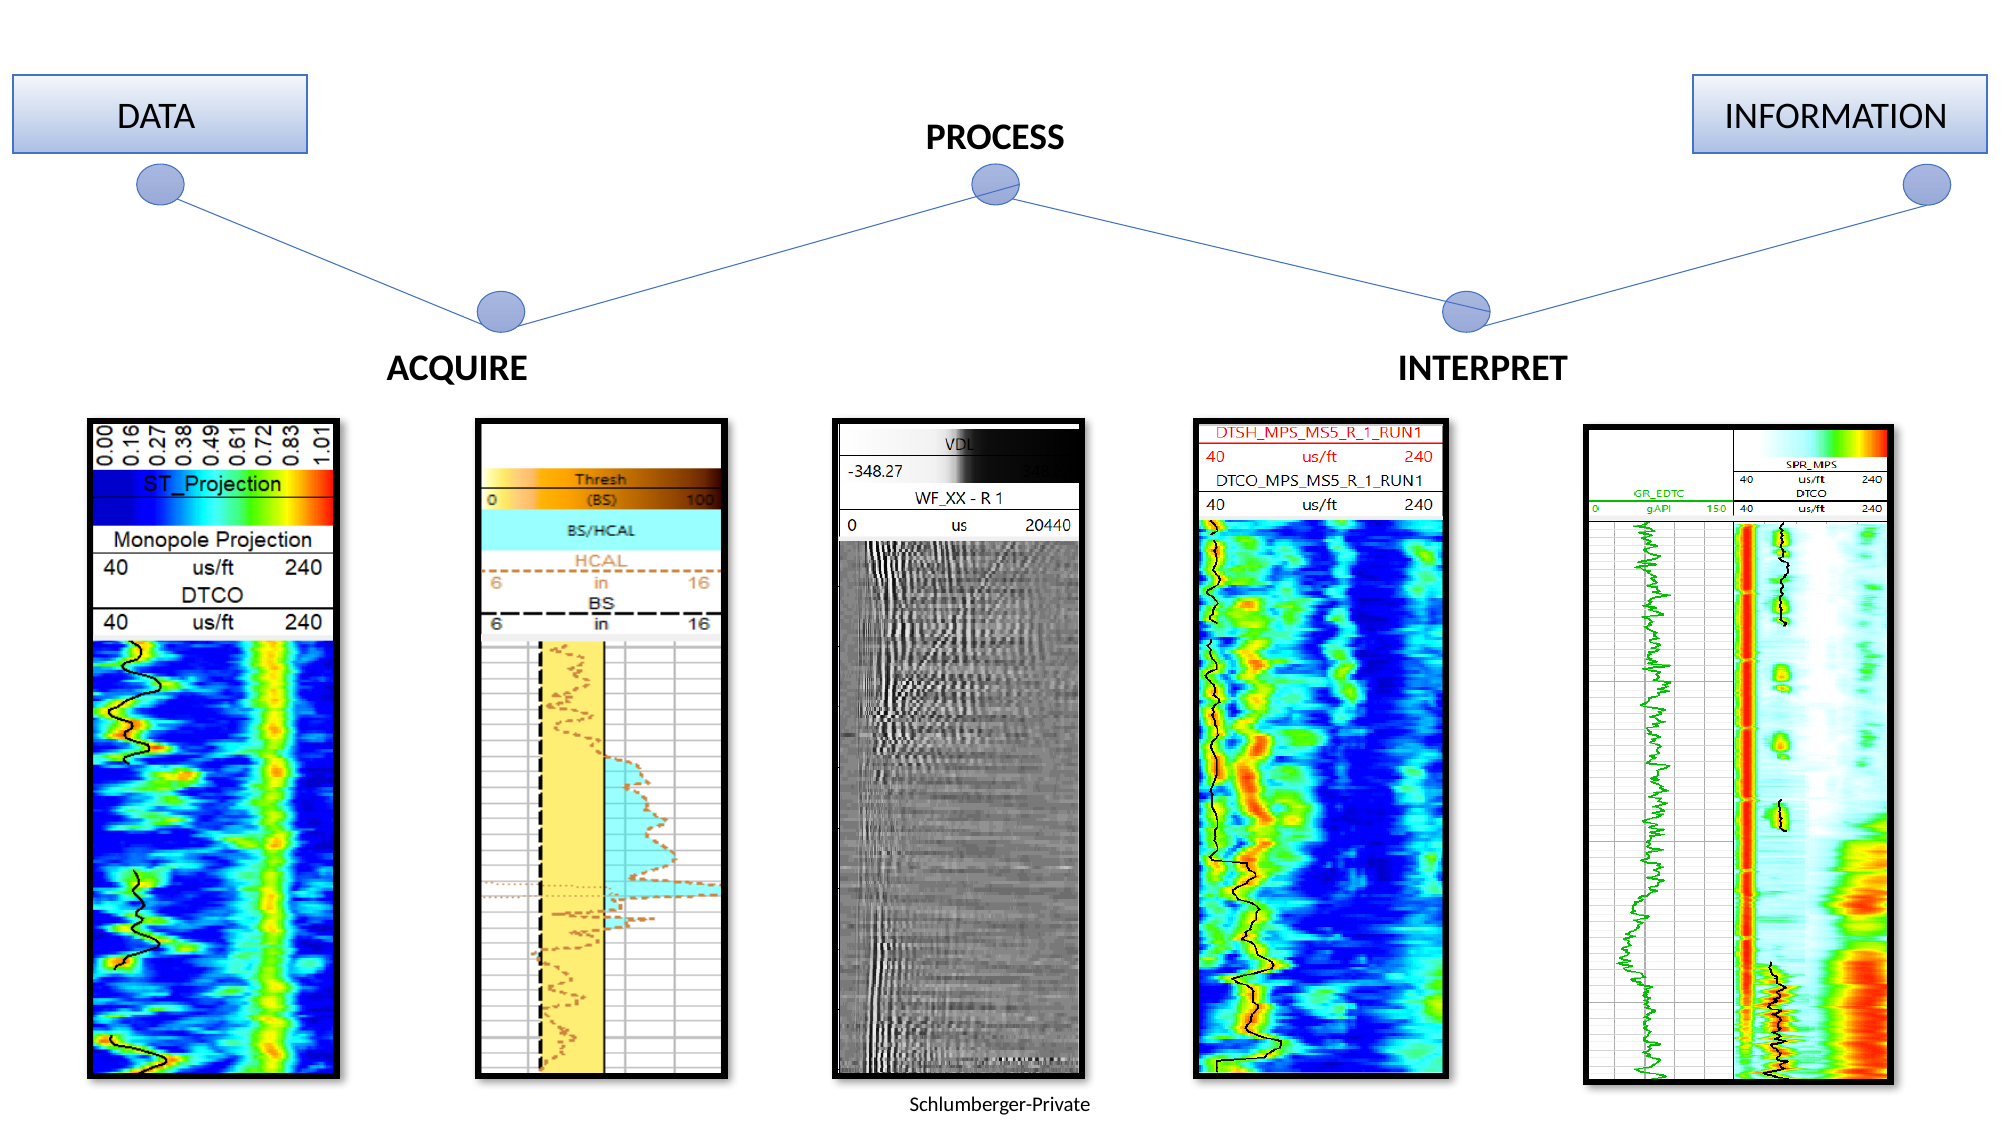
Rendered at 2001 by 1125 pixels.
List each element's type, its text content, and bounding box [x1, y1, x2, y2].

picture [480, 423, 722, 1073]
text_box [1450, 290, 1483, 309]
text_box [517, 198, 979, 327]
text_box [977, 186, 1020, 206]
picture [1589, 430, 1888, 1079]
text_box [1449, 304, 1484, 333]
text_box [136, 163, 185, 206]
text_box INFORMATION [1692, 74, 1988, 154]
text_box INTERPRET [1359, 335, 1608, 396]
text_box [1012, 198, 1450, 327]
picture [92, 423, 334, 1073]
text_box [971, 164, 1020, 196]
picture [838, 423, 1079, 1073]
text_box [476, 290, 518, 333]
slide_number 4 [1412, 1042, 1863, 1103]
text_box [1483, 184, 1904, 327]
picture [1198, 423, 1443, 1073]
text_box ACQUIRE [333, 335, 582, 396]
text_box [177, 198, 478, 312]
text_box [1902, 163, 1952, 206]
text_box DATA [12, 74, 308, 154]
text_box PROCESS [871, 104, 1120, 164]
